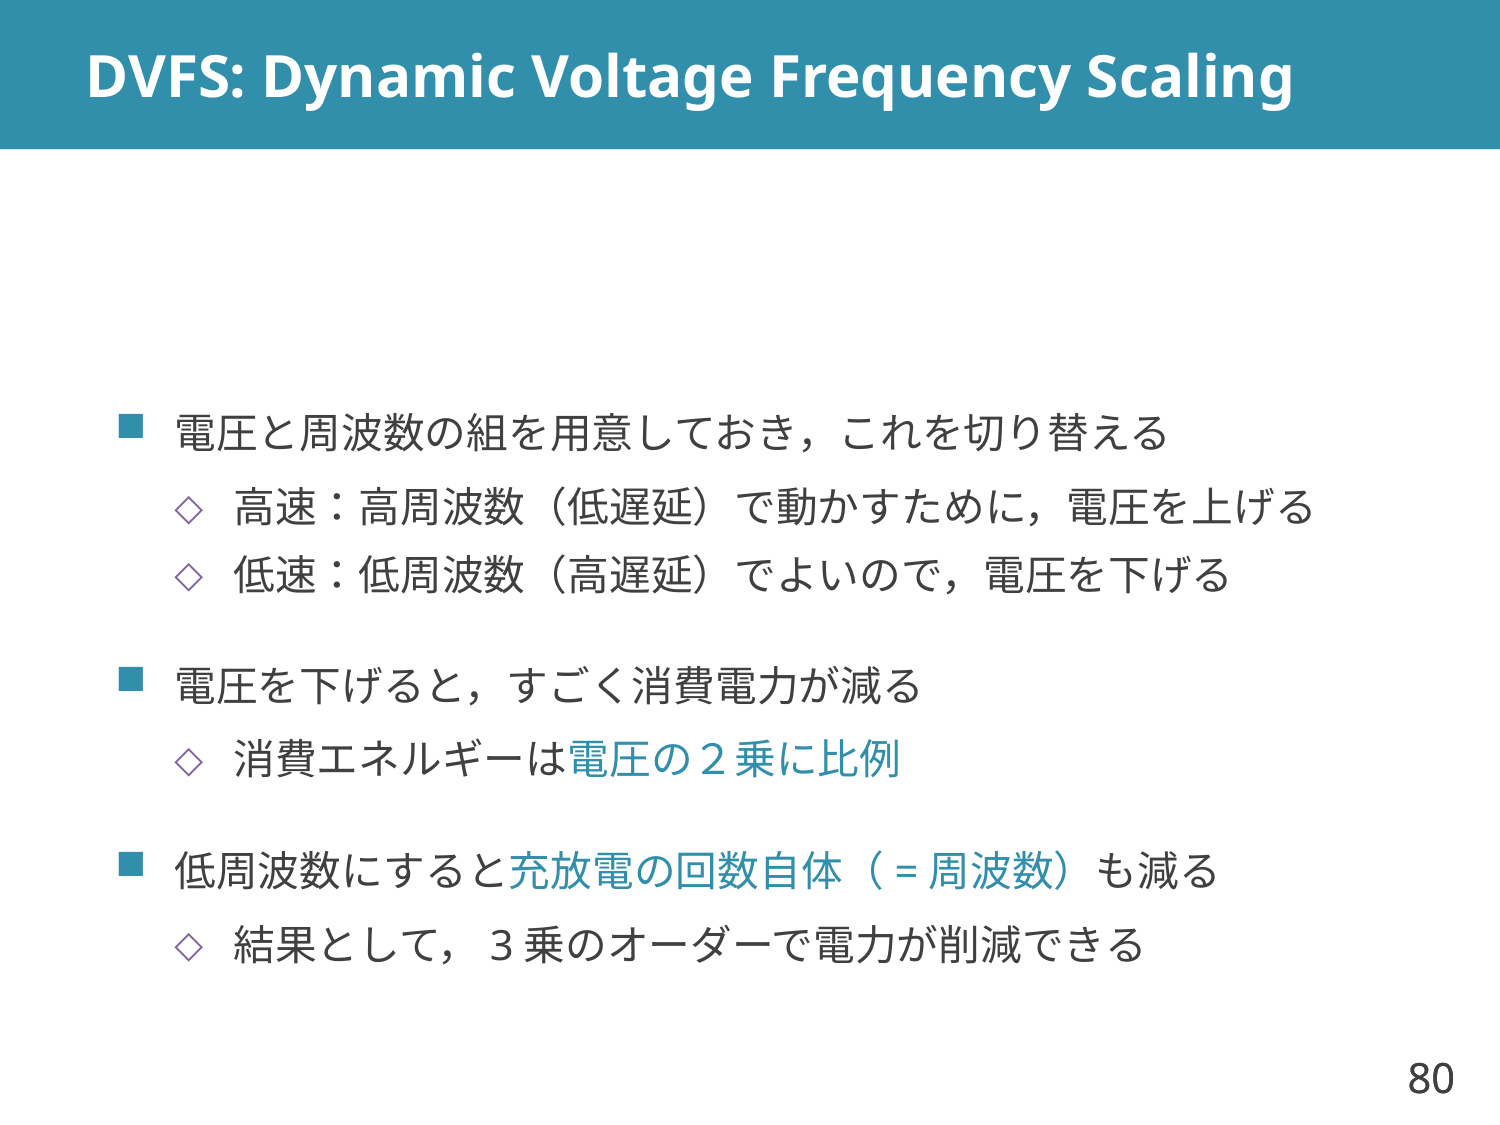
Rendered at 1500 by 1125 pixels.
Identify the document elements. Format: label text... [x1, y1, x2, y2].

title DVFS: Dynamic Voltage Frequency Scaling [70, 0, 1500, 150]
